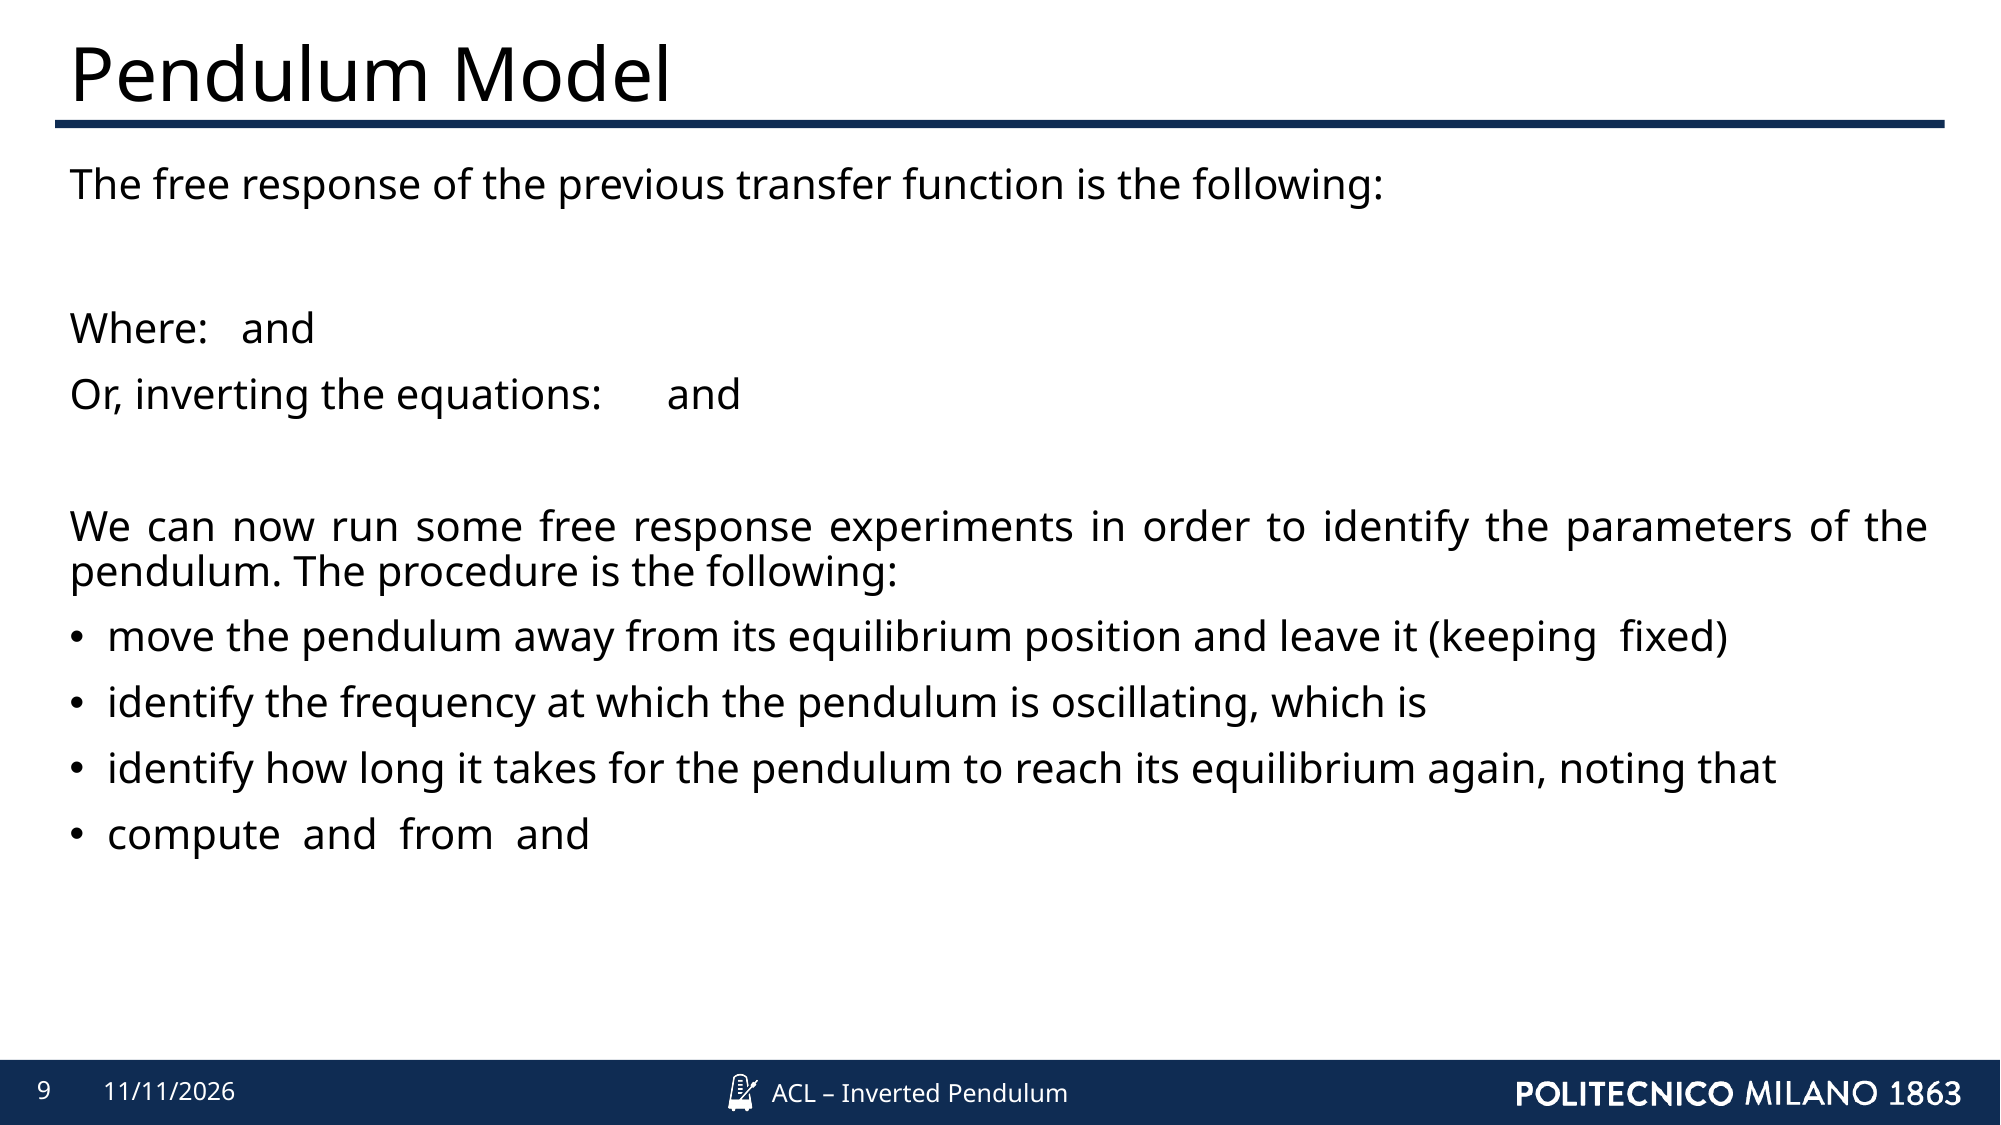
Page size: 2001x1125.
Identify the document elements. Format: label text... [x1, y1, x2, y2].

picture [1510, 1068, 1967, 1117]
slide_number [88, 1069, 262, 1117]
title Pendulum Model [55, 33, 1945, 120]
footer ACL – Inverted Pendulum [582, 1069, 1258, 1117]
slide_number 9 [12, 1067, 76, 1115]
